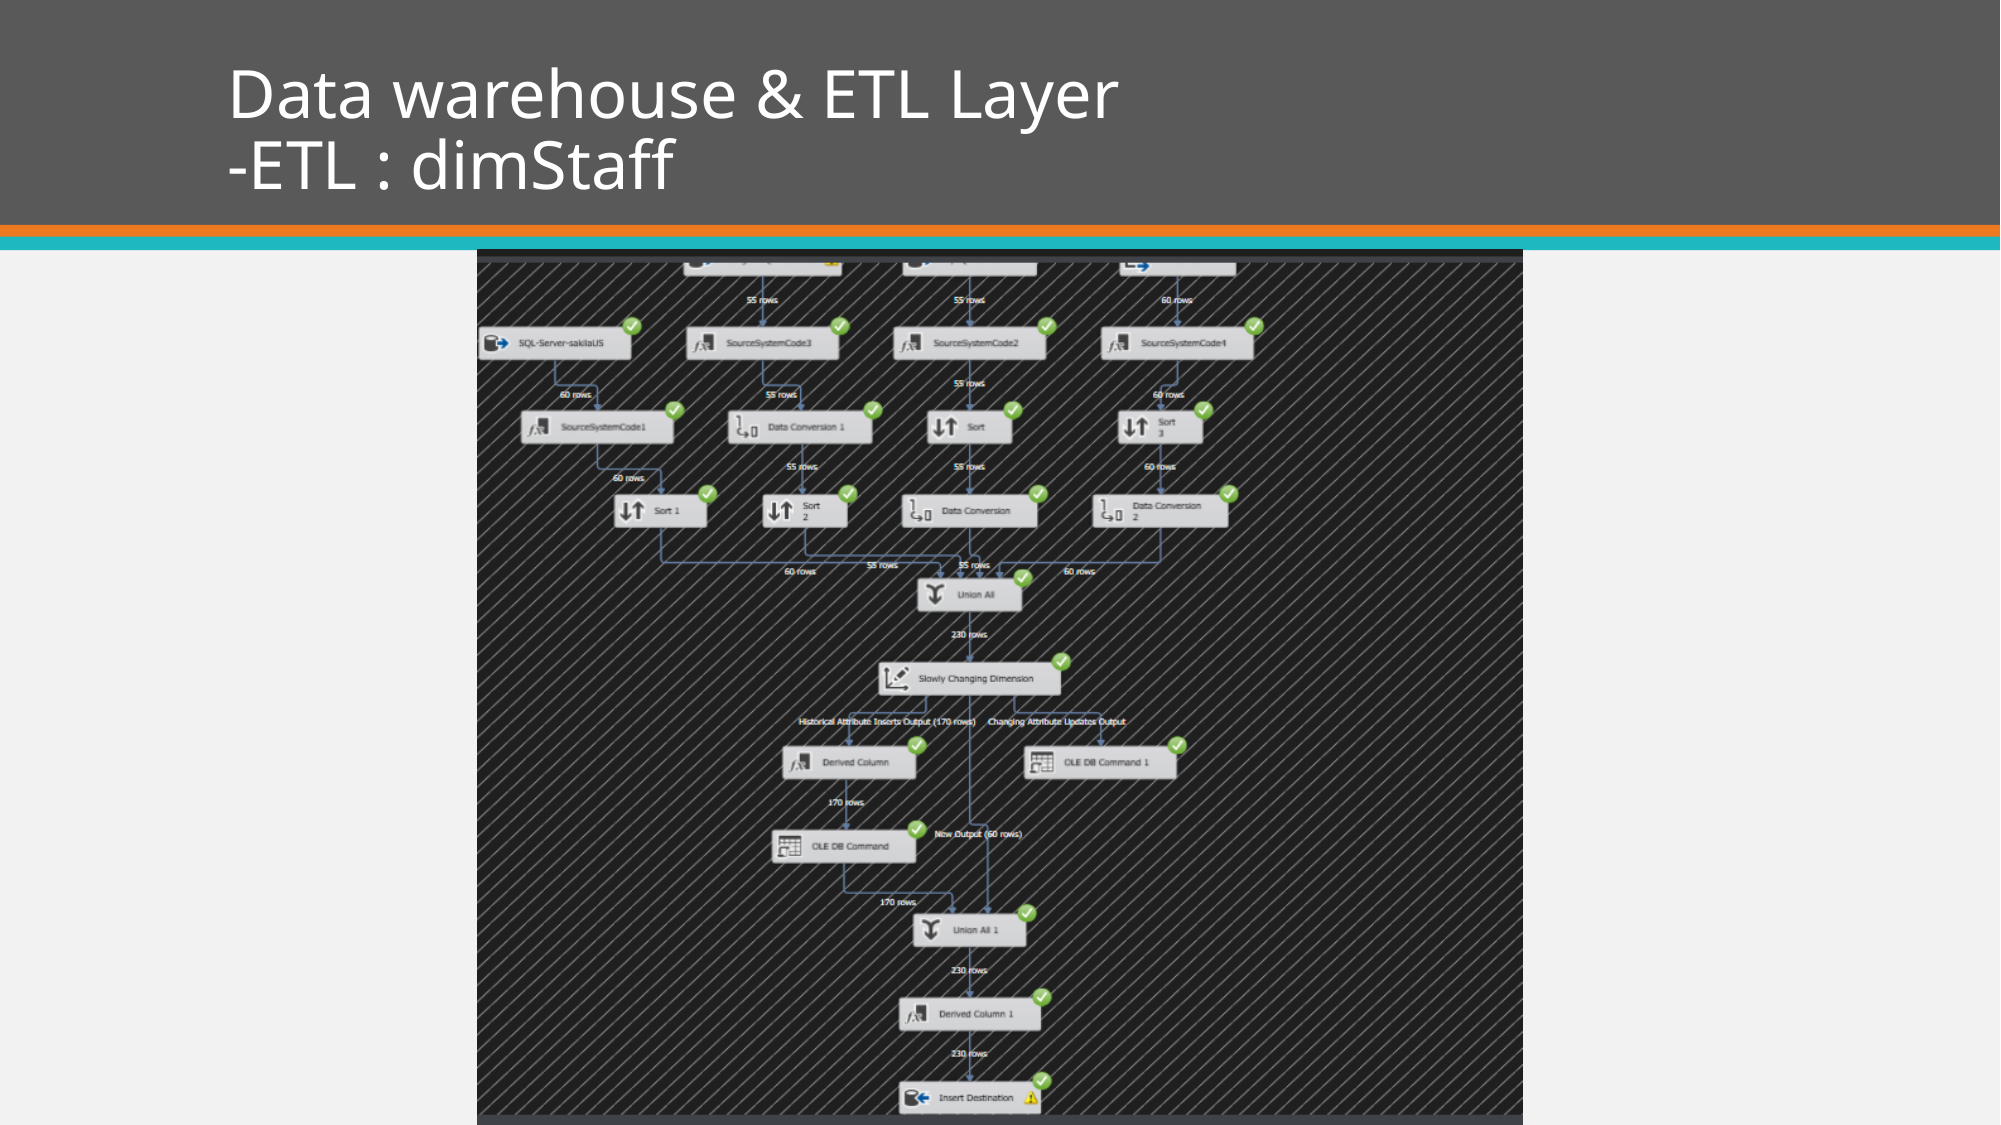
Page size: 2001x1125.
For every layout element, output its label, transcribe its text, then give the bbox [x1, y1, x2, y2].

picture [477, 249, 1523, 1125]
title Data warehouse & ETL Layer -ETL : dimStaff [212, 41, 1788, 212]
